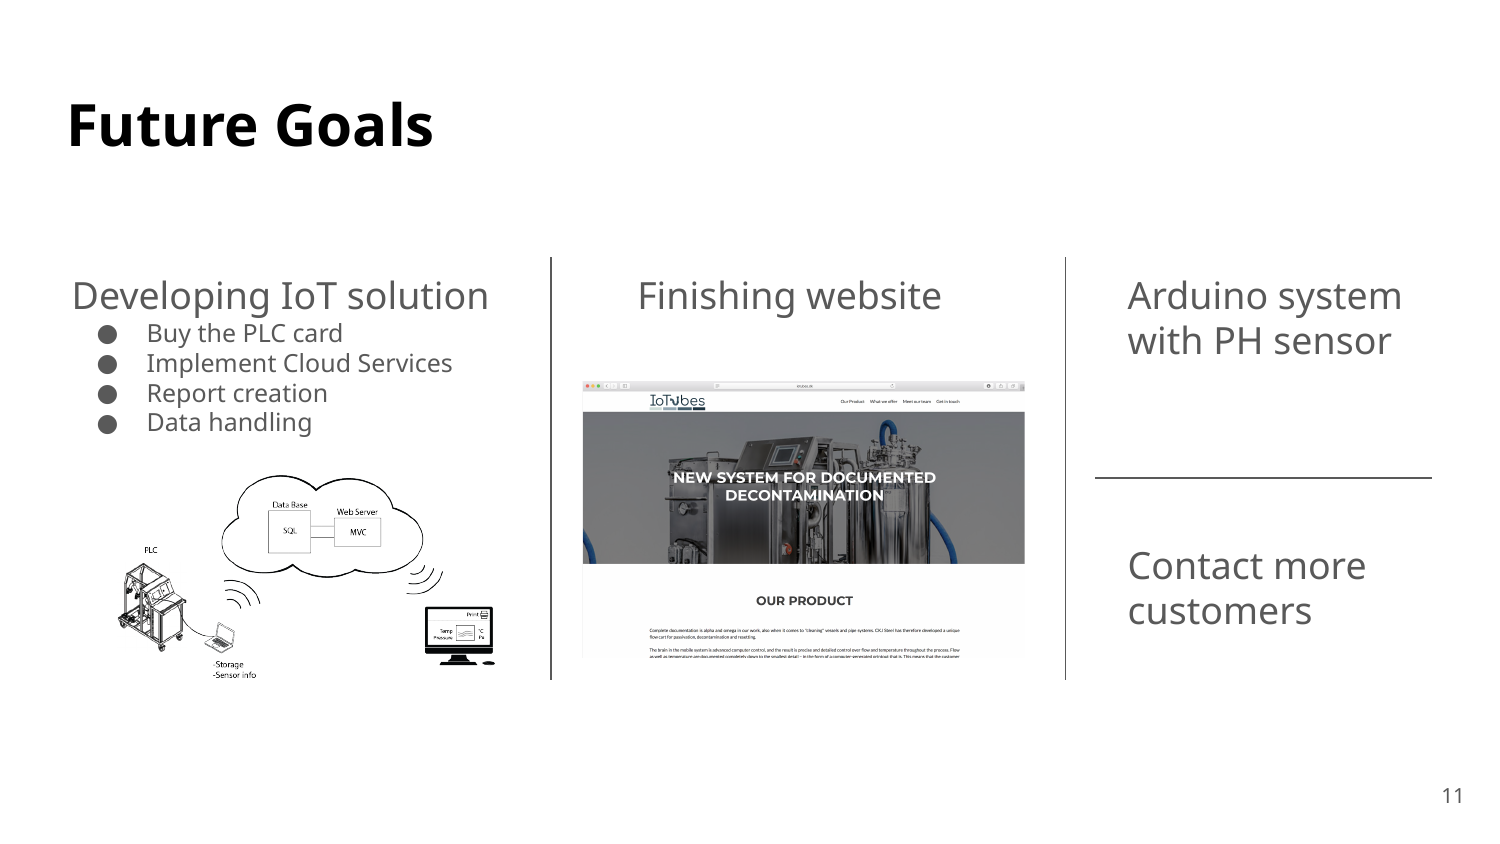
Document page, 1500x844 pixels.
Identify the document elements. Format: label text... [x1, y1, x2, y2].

slide_number ‹#› [1389, 764, 1480, 830]
picture [582, 380, 1025, 658]
text_box Developing IoT solution Buy the PLC card Implement Cloud Services Report creation Data handling [56, 257, 550, 441]
text_box Arduino system with PH sensor Contact more customers [1112, 257, 1445, 680]
title Future Goals [51, 72, 1449, 167]
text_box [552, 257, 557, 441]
picture [114, 474, 495, 680]
text_box Finishing website [622, 257, 986, 322]
